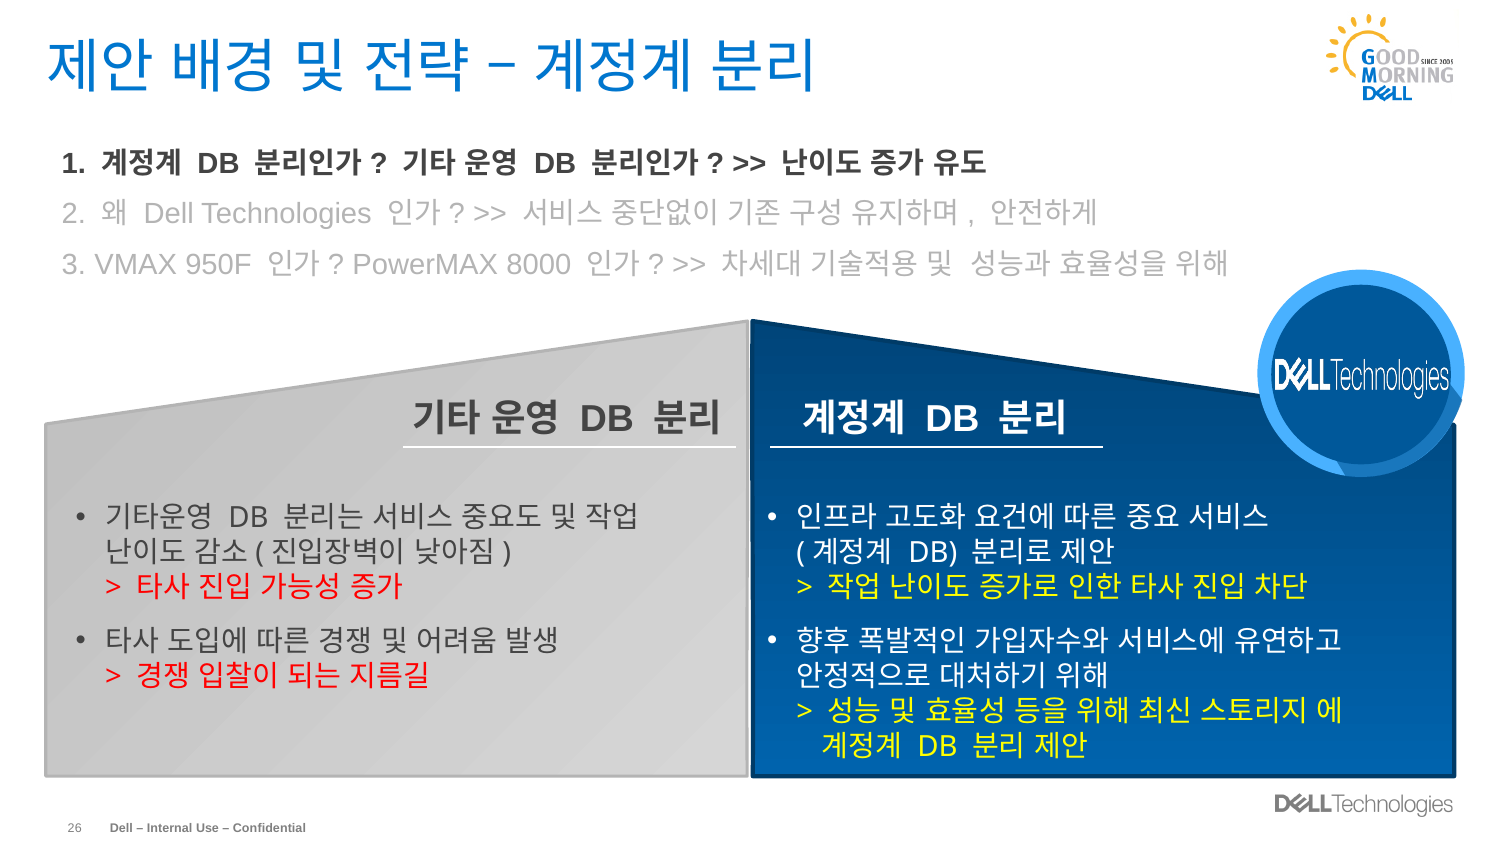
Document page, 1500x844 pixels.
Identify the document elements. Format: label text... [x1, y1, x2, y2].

title 제안 배경 및 전략 – 계정계 분리 [46, 37, 1454, 102]
picture [1275, 793, 1453, 817]
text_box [1257, 269, 1465, 478]
picture [1275, 356, 1449, 399]
text_box 1. 계정계 DB 분리인가? 기타 운영 DB 분리인가? >> 난이도 증가 유도 2. 왜 Dell Technologies 인가? >> 서비스 중단없이 기존 구성 유지하며, 안전하게 3. VMAX 950F 인가? PowerMAX 8000 인가? >> 차세대 기술적용 및 성능과 효율성을 위해 [46, 136, 1387, 311]
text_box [45, 320, 1455, 777]
picture [1319, 9, 1459, 106]
